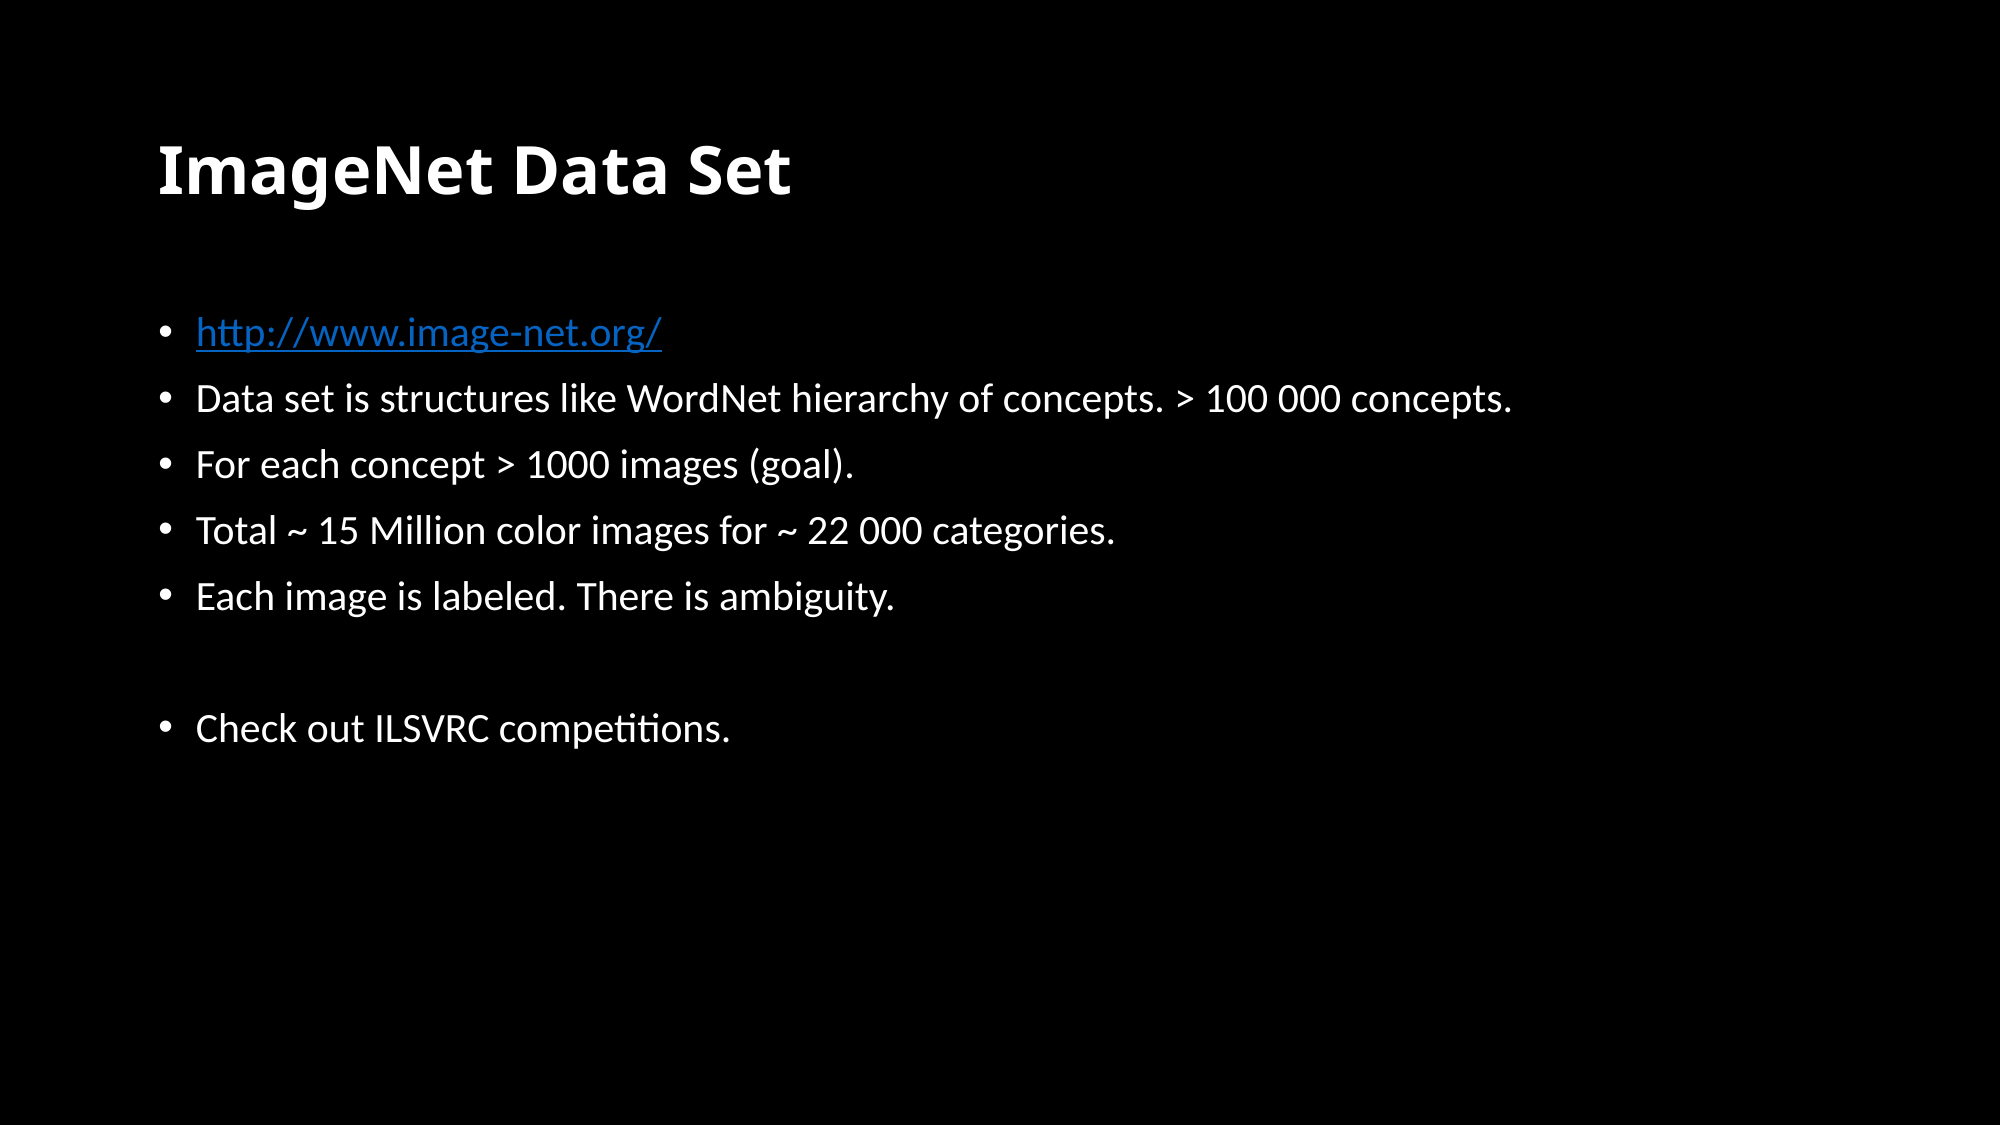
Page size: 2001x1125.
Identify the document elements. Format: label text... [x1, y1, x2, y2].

title ImageNet Data Set [143, 63, 1869, 282]
list http://www.image-net.org/ Data set is structures like WordNet hierarchy of concepts. > 100 000 concepts. For each concept > 1000 images (goal). Total ~ 15 Million color images for ~ 22 000 categories. Each image is labeled. There is ambiguity. Check out ILSVRC competitions. [143, 303, 1869, 1018]
